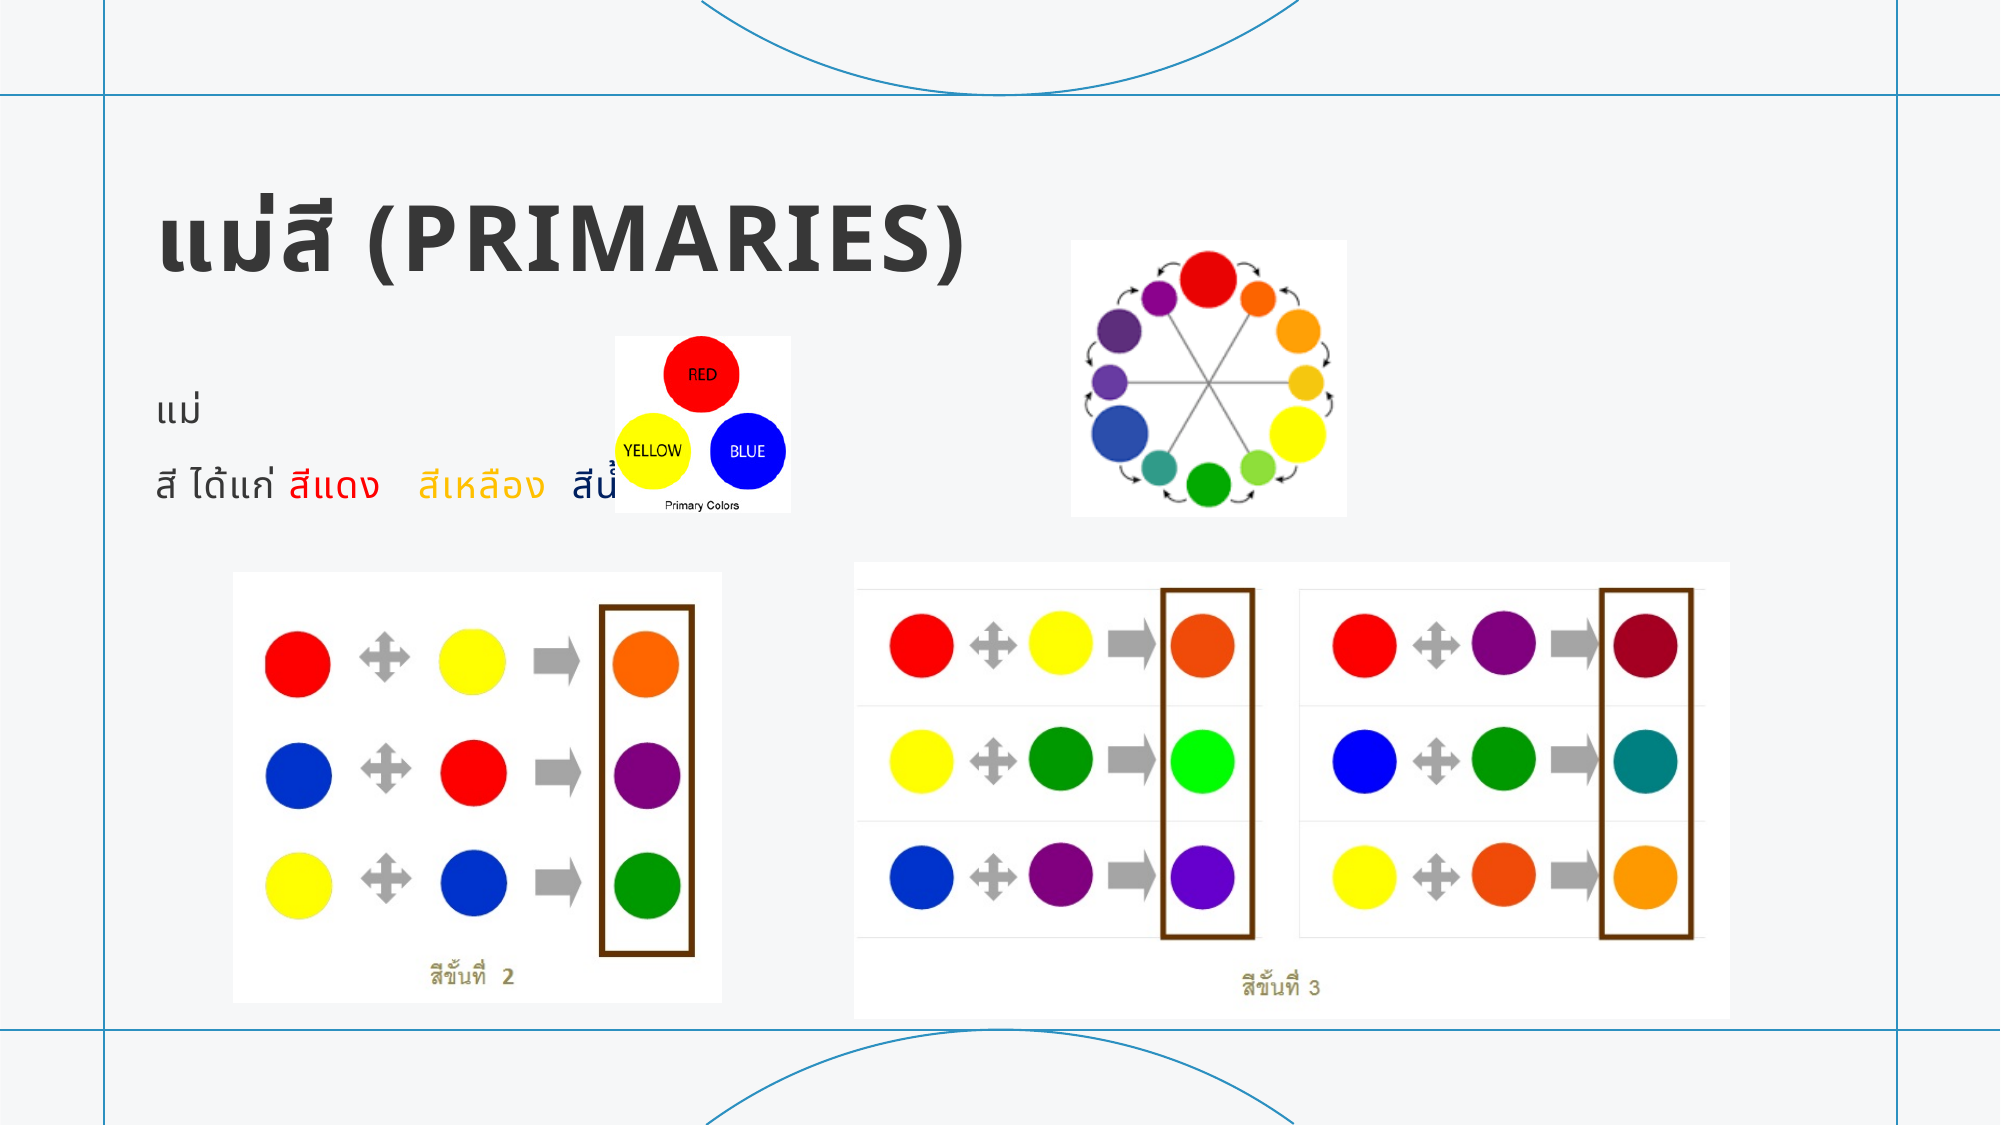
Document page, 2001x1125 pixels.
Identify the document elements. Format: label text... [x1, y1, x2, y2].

picture [1071, 240, 1347, 518]
list แม่ สี ได้แก่ สีแดง สีเหลือง สีน้ำเงิน [137, 359, 1863, 987]
picture [615, 336, 791, 513]
picture [854, 562, 1730, 1019]
picture [233, 572, 722, 1003]
title แม่สี (PRIMARIES) [137, 119, 1863, 337]
